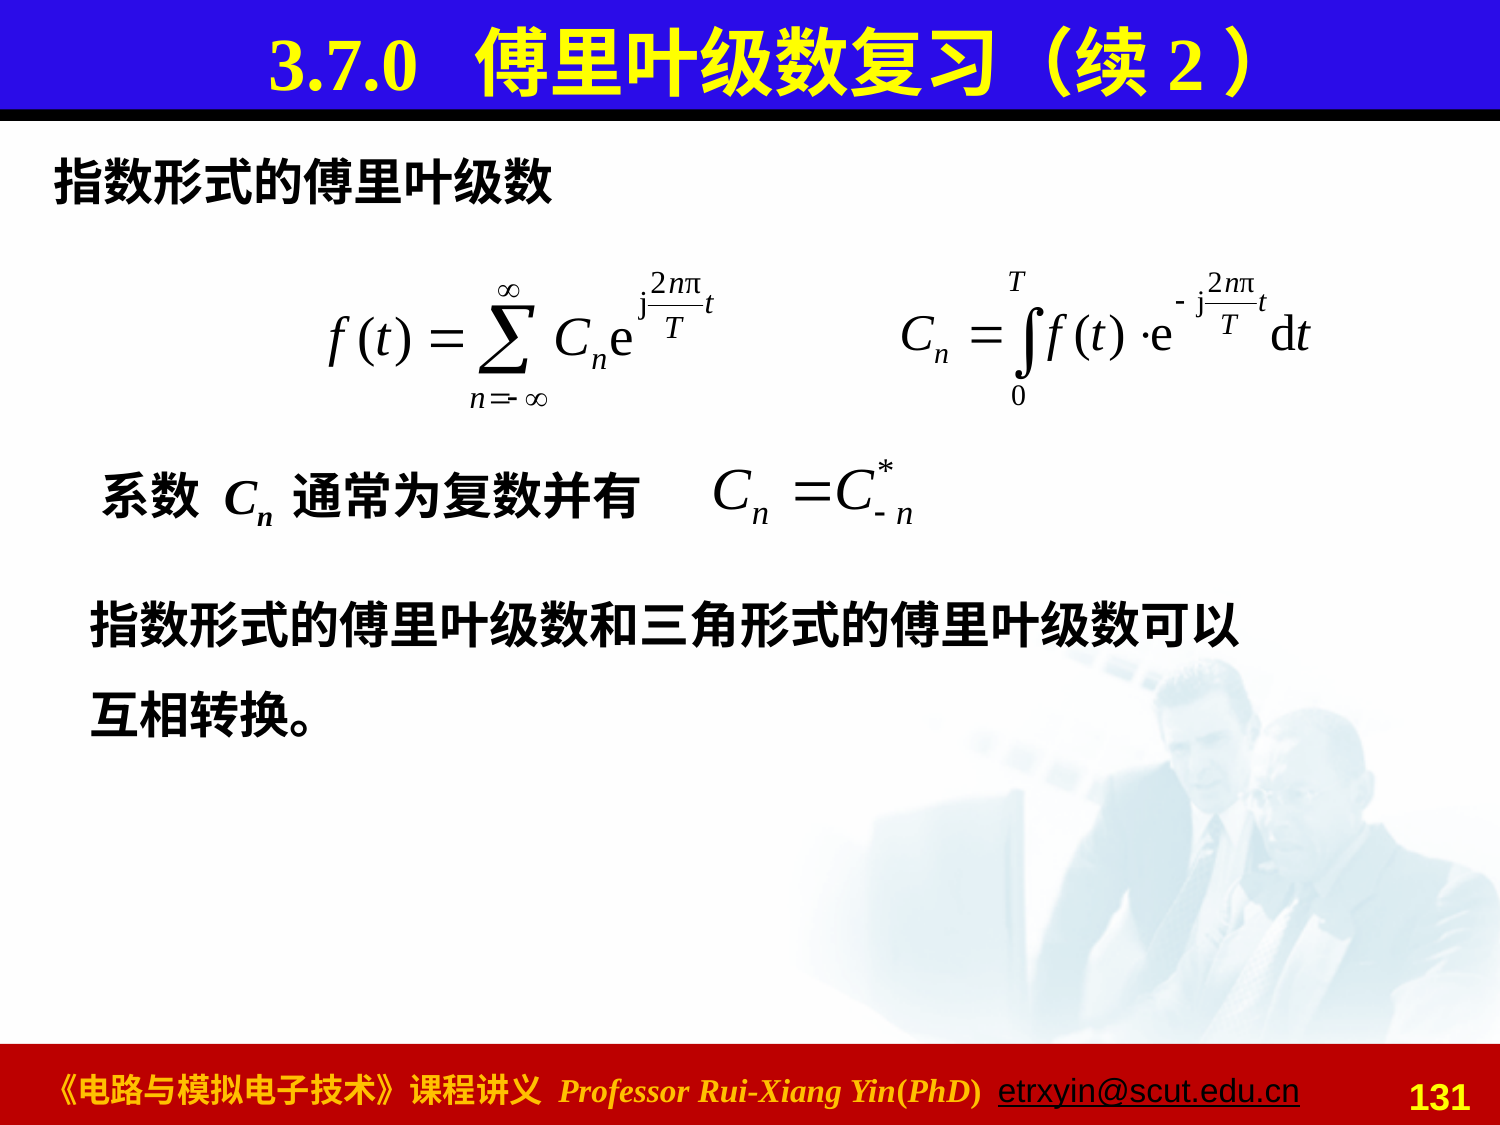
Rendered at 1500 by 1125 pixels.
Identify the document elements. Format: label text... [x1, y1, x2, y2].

picture [0, 121, 1500, 1043]
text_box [309, 258, 731, 421]
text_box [704, 444, 924, 540]
text_box 指数形式的傅里叶级数 [39, 143, 569, 219]
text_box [892, 259, 1325, 419]
title 3.7.0 傅里叶级数复习（续2） [159, 0, 1408, 162]
text_box 系数 Cn 通常为复数并有 [85, 456, 658, 540]
text_box 指数形式的傅里叶级数和三角形式的傅里叶级数可以互相转换。 [75, 556, 1280, 752]
slide_number 131 [1344, 1065, 1486, 1113]
